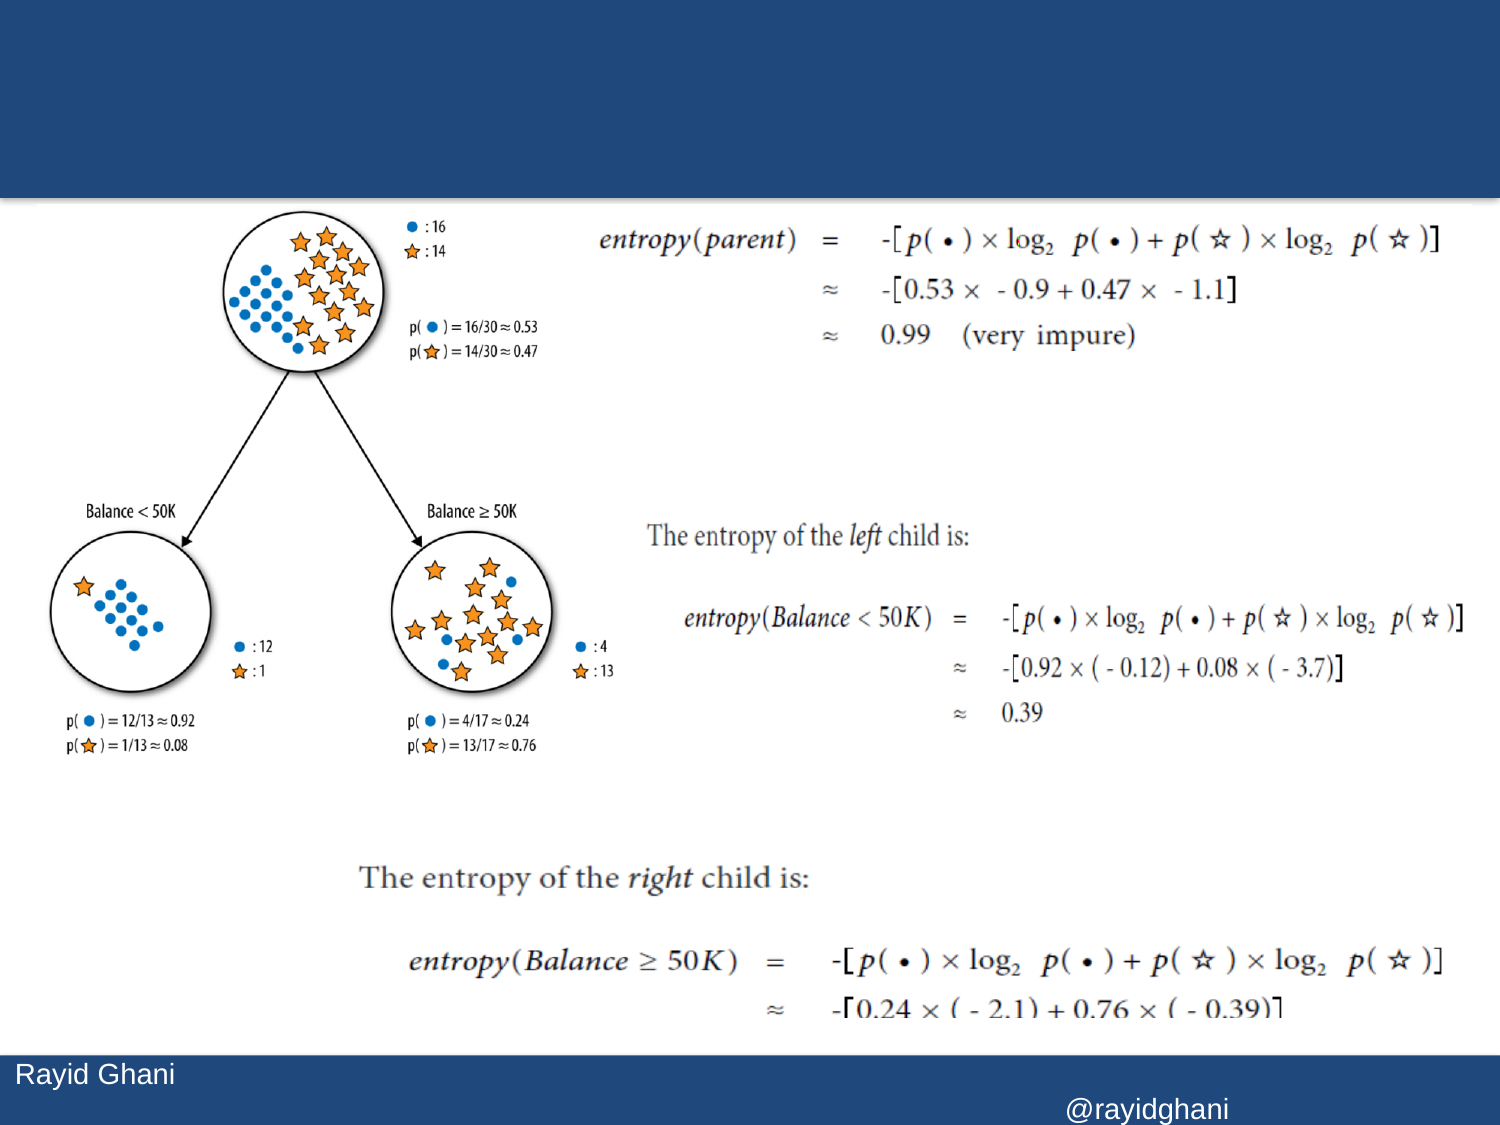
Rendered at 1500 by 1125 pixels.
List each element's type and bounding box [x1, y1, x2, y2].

list [36, 204, 1473, 1018]
